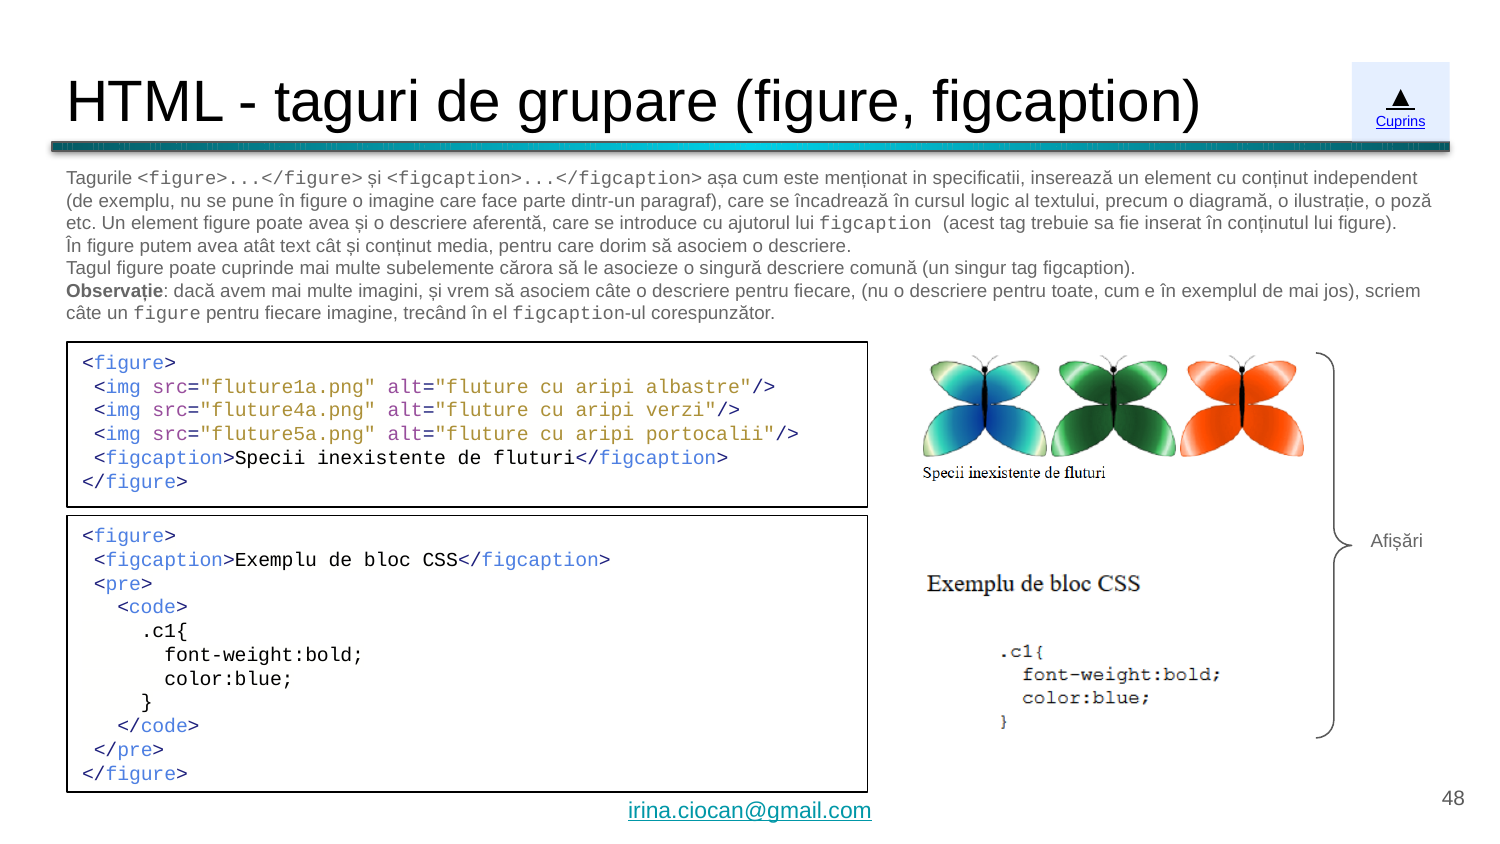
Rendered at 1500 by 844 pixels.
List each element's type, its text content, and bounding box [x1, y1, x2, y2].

slide_number ‹#› [1389, 764, 1480, 830]
text_box [1315, 356, 1352, 738]
text_box <figure> <img src="fluture1a.png" alt="fluture cu aripi albastre"/> <img src="fluture4a.png" alt="fluture cu aripi verzi"/> <img src="fluture5a.png" alt="fluture cu aripi portocalii"/> <figcaption>Specii inexistente de fluturi</figcaption> </figure> [67, 342, 868, 508]
title HTML - taguri de grupare (figure, figcaption) [51, 48, 1449, 139]
text_box [51, 141, 1450, 151]
picture [908, 561, 1239, 746]
text_box irina.ciocan@gmail.com [613, 795, 889, 837]
text_box ▲ Cuprins [1351, 62, 1450, 142]
text_box Afișări [1355, 513, 1446, 579]
text_box <figure> <figcaption>Exemplu de bloc CSS</figcaption> <pre> <code> .c1{ font-weight:bold; color:blue; } </code> </pre> </figure> [67, 515, 868, 792]
picture [908, 345, 1322, 490]
text_box Tagurile <figure>...</figure> și <figcaption>...</figcaption> așa cum este menționat in specificatii, inserează un element cu conținut independent (de exemplu, nu se pune în figure o imagine care face parte dintr-un paragraf), care se încadrează în cursul logic al textului, precum o diagramă, o ilustrație, o poză etc. Un element figure poate avea și o descriere aferentă, care se introduce cu ajutorul lui figcaption (acest tag trebuie sa fie inserat în conținutul lui figure). În figure putem avea atât text cât și conținut media, pentru care dorim să asociem o descriere. Tagul figure poate cuprinde mai multe subelemente cărora să le asocieze o singură descriere comună (un singur tag figcaption). Observație: dacă avem mai multe imagini, și vrem să asociem câte o descriere pentru fiecare, (nu o descriere pentru toate, cum e în exemplul de mai jos), scriem câte un figure pentru fiecare imagine, trecând în el figcaption-ul corespunzător. [51, 158, 1449, 334]
